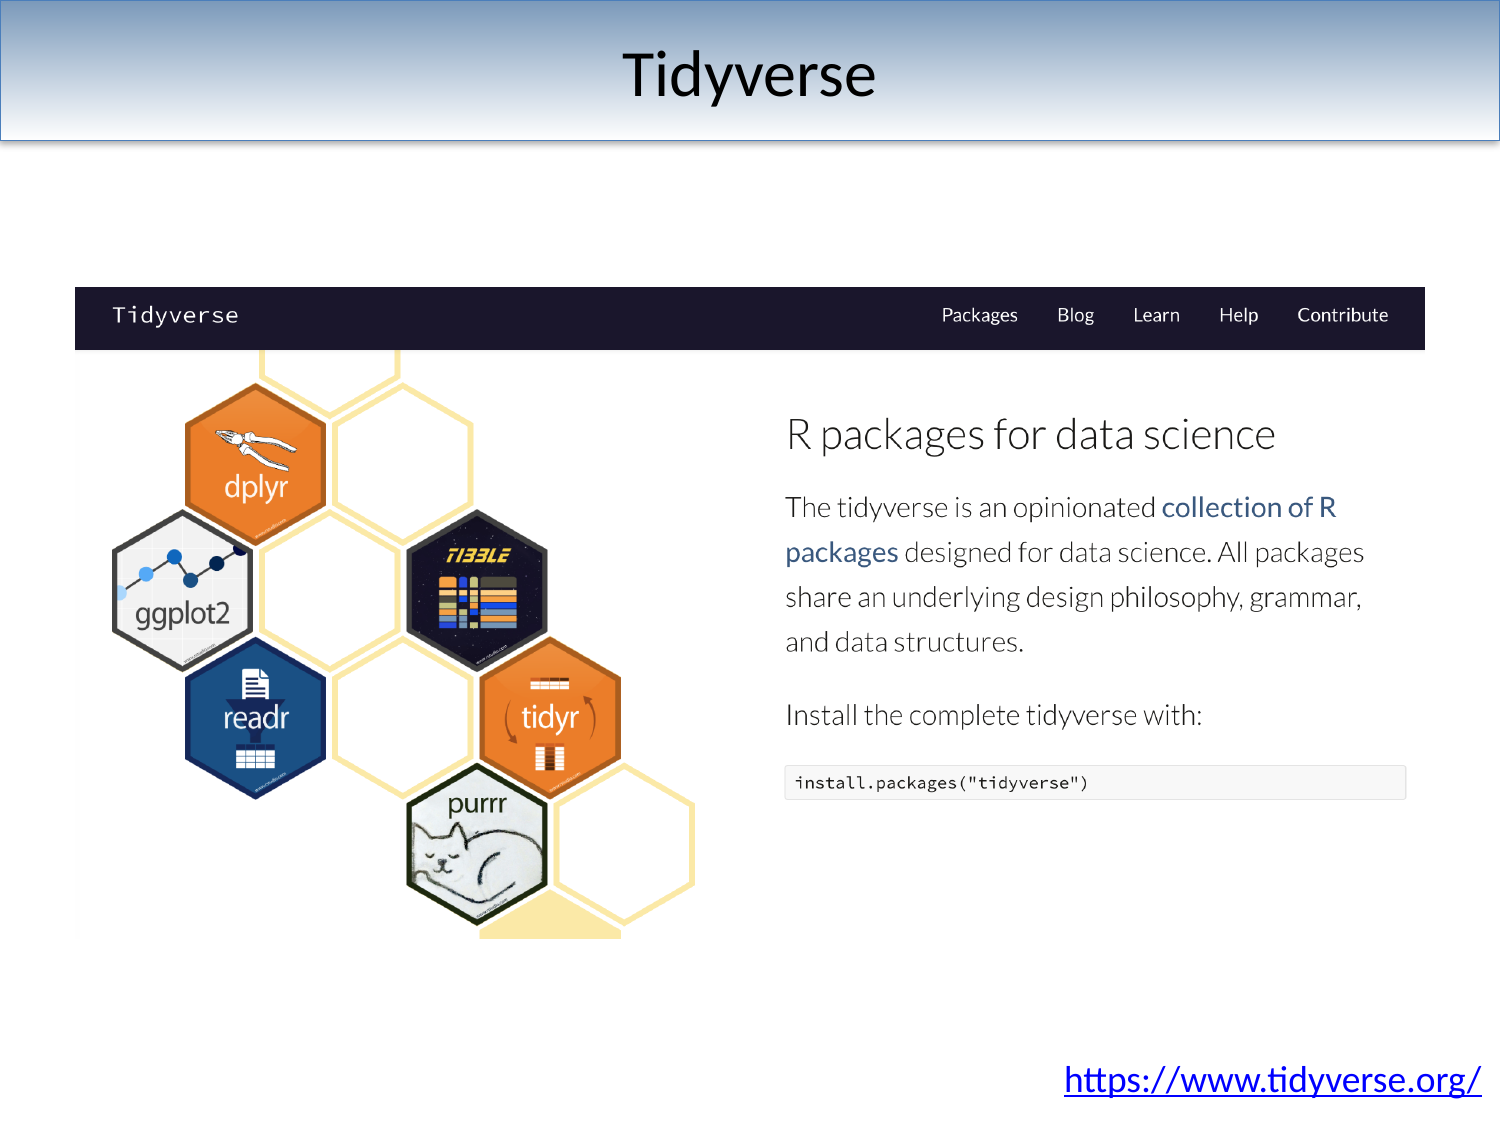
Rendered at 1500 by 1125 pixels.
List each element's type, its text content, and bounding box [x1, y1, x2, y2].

text_box https://www.tidyverse.org/ [1049, 1047, 1498, 1108]
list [74, 286, 1426, 939]
title Tidyverse [75, 22, 1425, 118]
